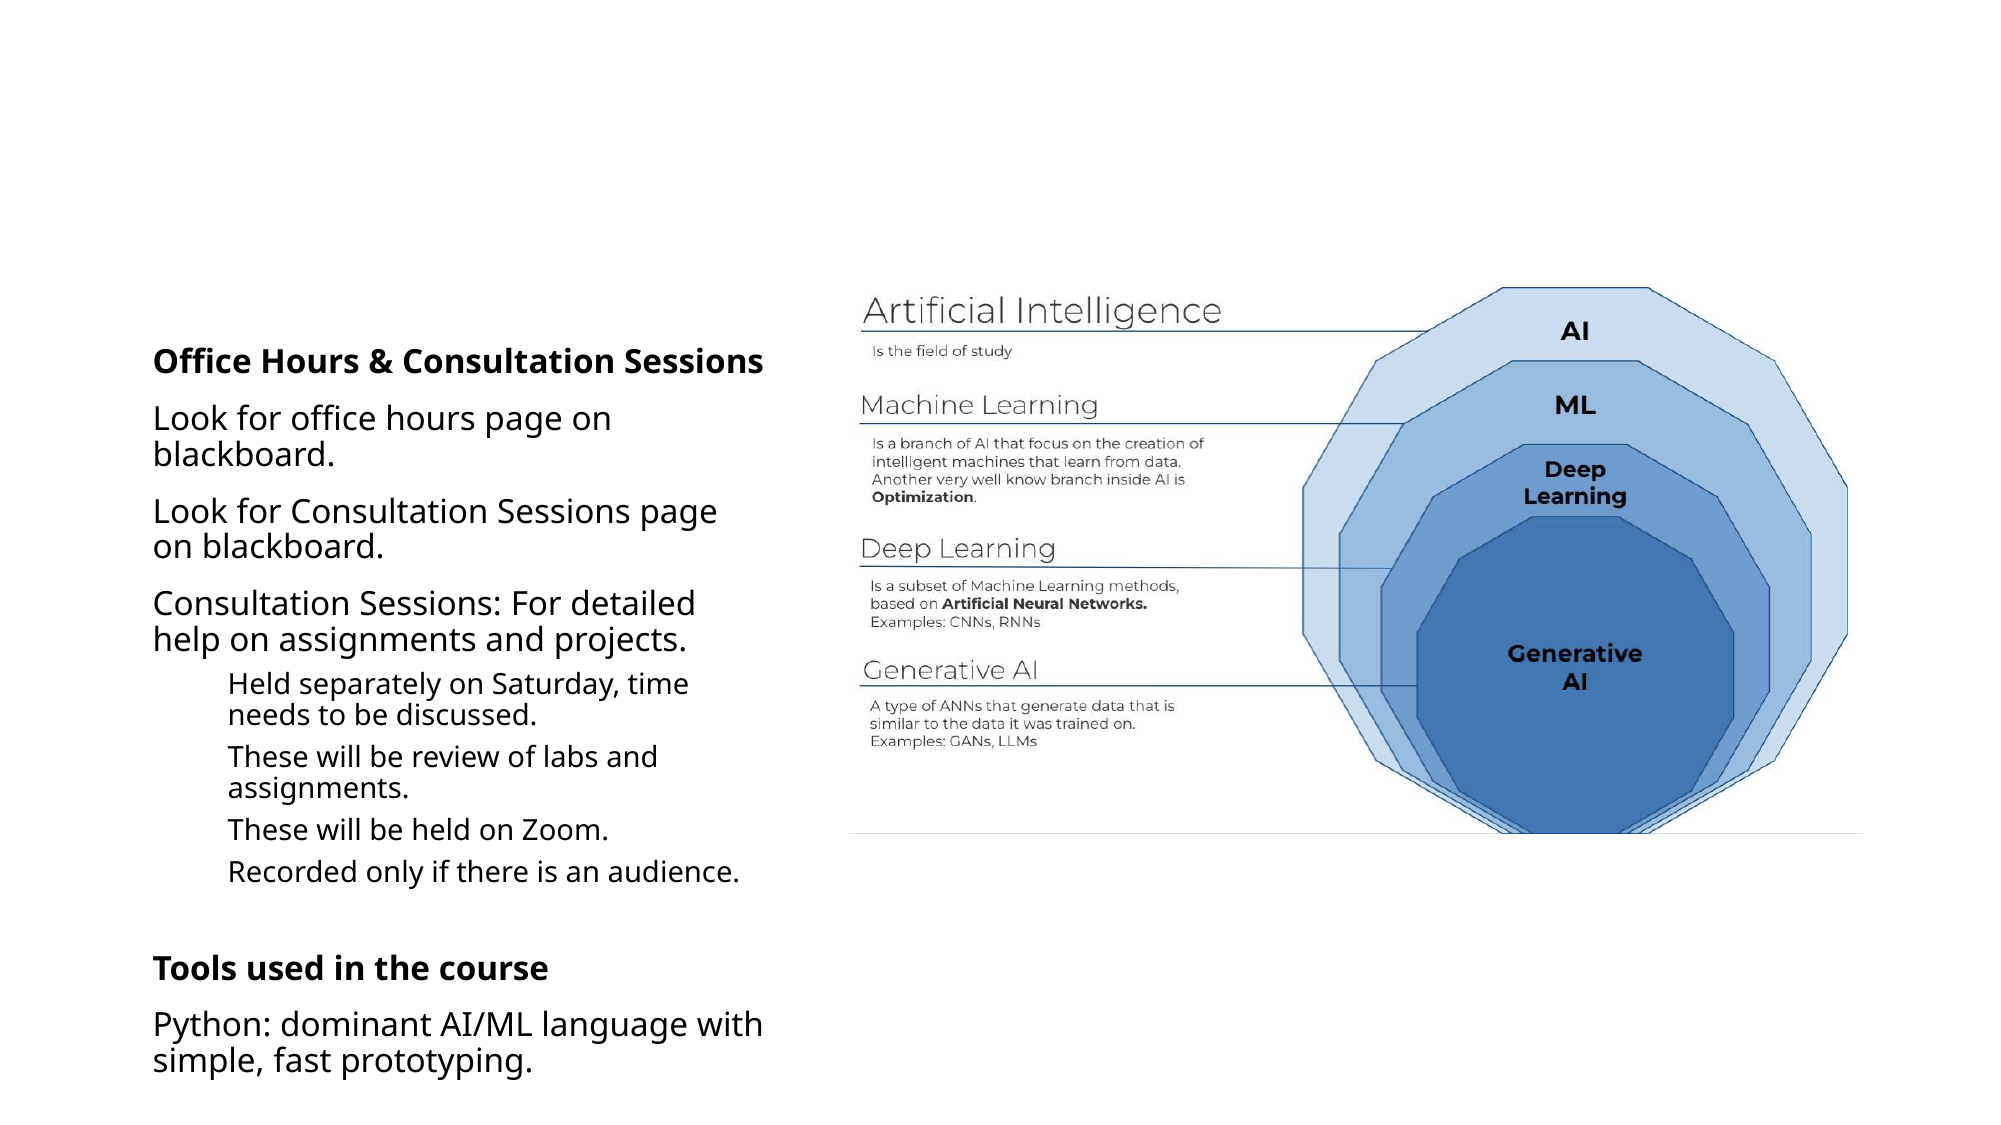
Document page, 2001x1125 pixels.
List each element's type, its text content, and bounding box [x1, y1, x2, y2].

list Office Hours & Consultation Sessions Look for office hours page on blackboard. Look for Consultation Sessions page on blackboard. Consultation Sessions: For detailed help on assignments and projects. Held separately on Saturday, time needs to be discussed. These will be review of labs and assignments. These will be held on Zoom. Recorded only if there is an audience. Tools used in the course Python: dominant AI/ML language with simple, fast prototyping. PyTorch / TensorFlow: core deep‑learning frameworks for GenAI. Hugging Face Transformers: key library for LLMs, text generation, and RAG. OpenCV & PIL: essential for image/video processing in GenAI. What is Generative AI? [137, 337, 783, 963]
picture [849, 286, 1863, 834]
